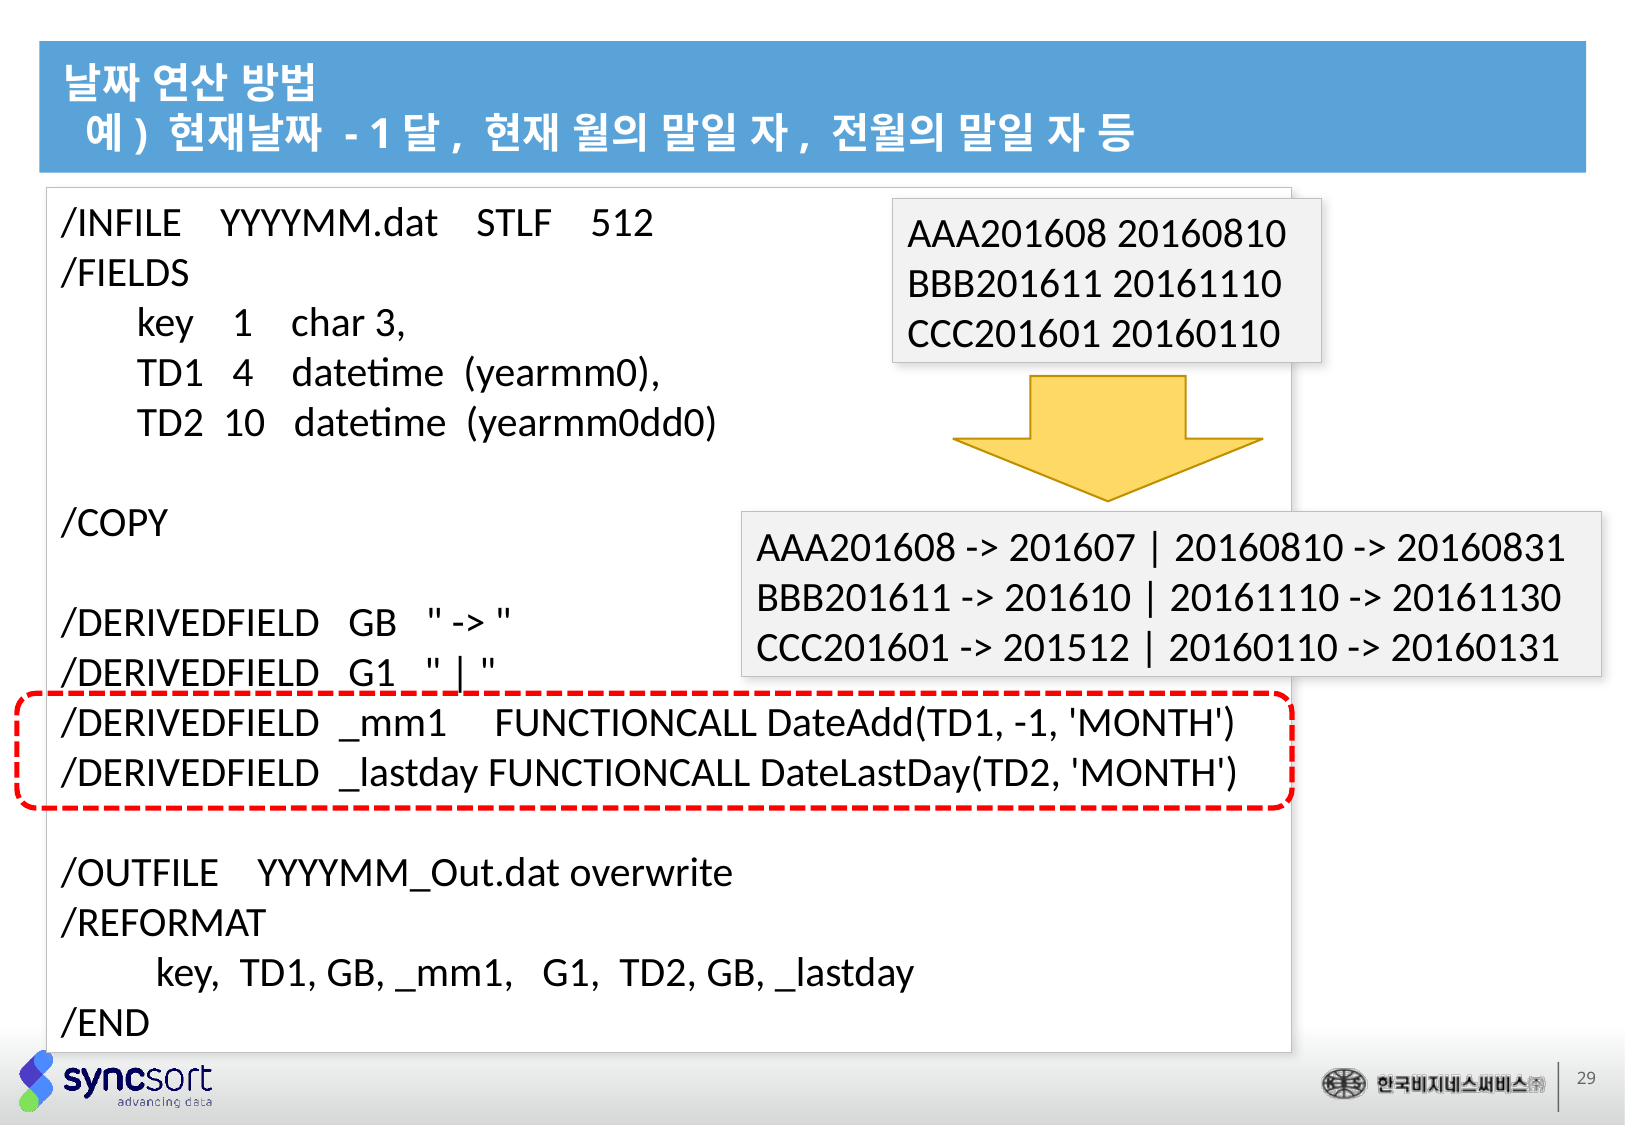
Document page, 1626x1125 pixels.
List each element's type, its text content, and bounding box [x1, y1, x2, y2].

picture [0, 1024, 1625, 1125]
text_box AAA201608 20160810 BBB201611 20161110 CCC201601 20160110 [892, 198, 1322, 363]
text_box [15, 692, 1294, 810]
text_box [952, 374, 1264, 503]
text_box AAA201608 -> 201607 | 20160810 -> 20160831 BBB201611 -> 201610 | 20161110 -> 20161130 CCC201601 -> 201512 | 20160110 -> 20160131 [741, 511, 1602, 677]
text_box /INFILE YYYYMM.dat STLF 512 /FIELDS key 1 char 3, TD1 4 datetime (yearmm0), TD2 10 datetime (yearmm0dd0) /COPY /DERIVEDFIELD GB " -> " /DERIVEDFIELD G1 " | " /DERIVEDFIELD _mm1 FUNCTIONCALL DateAdd(TD1, -1, 'MONTH') /DERIVEDFIELD _lastday FUNCTIONCALL DateLastDay(TD2, 'MONTH') /OUTFILE YYYYMM_Out.dat overwrite /REFORMAT key, TD1, GB, _mm1, G1, TD2, GB, _lastday /END [46, 187, 1292, 705]
text_box /INFILE YYYYMM.dat STLF 512 /FIELDS key 1 char 3, TD1 4 datetime (yearmm0), TD2 10 datetime (yearmm0dd0) /COPY /DERIVEDFIELD GB " -> " /DERIVEDFIELD G1 " | " /DERIVEDFIELD _mm1 FUNCTIONCALL DateAdd(TD1, -1, 'MONTH') /DERIVEDFIELD _lastday FUNCTIONCALL DateLastDay(TD2, 'MONTH') /OUTFILE YYYYMM_Out.dat overwrite /REFORMAT key, TD1, GB, _mm1, G1, TD2, GB, _lastday /END [46, 798, 1292, 1053]
text_box 날짜 연산 방법 예) 현재날짜 - 1달, 현재 월의 말일 자, 전월의 말일 자 등 [48, 47, 1579, 166]
